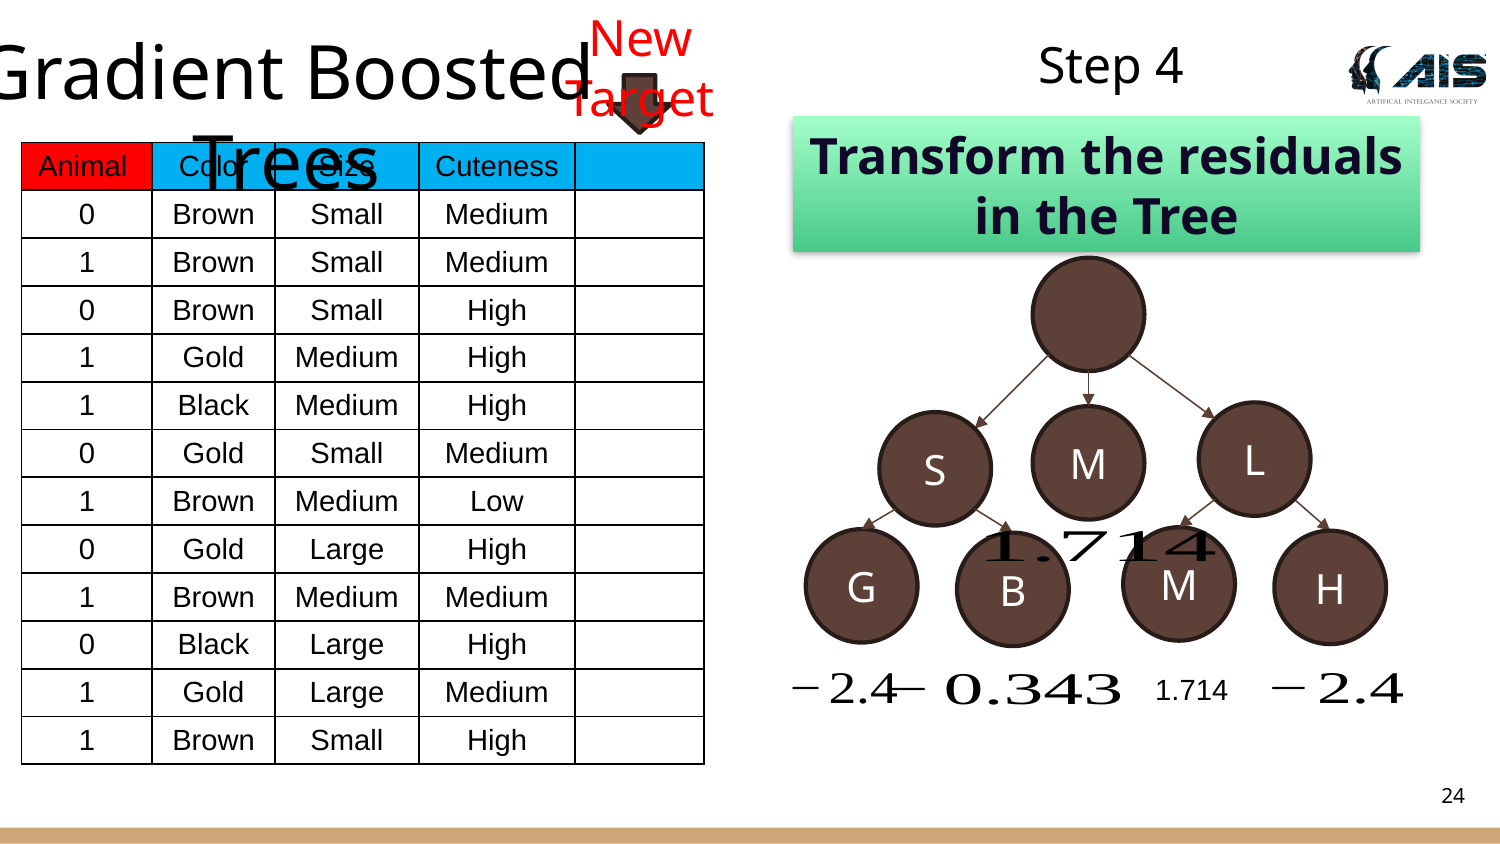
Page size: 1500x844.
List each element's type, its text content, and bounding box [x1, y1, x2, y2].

slide_number 24 [1389, 764, 1480, 830]
text_box Step 4 [1008, 25, 1214, 101]
text_box Transform the residuals in the Tree [793, 116, 1421, 252]
picture [1347, 0, 1500, 153]
text_box New Target [534, 0, 747, 135]
text_box 1.714 [1119, 663, 1264, 714]
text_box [805, 257, 1387, 647]
text_box Gradient Boosted Trees [0, 17, 639, 213]
